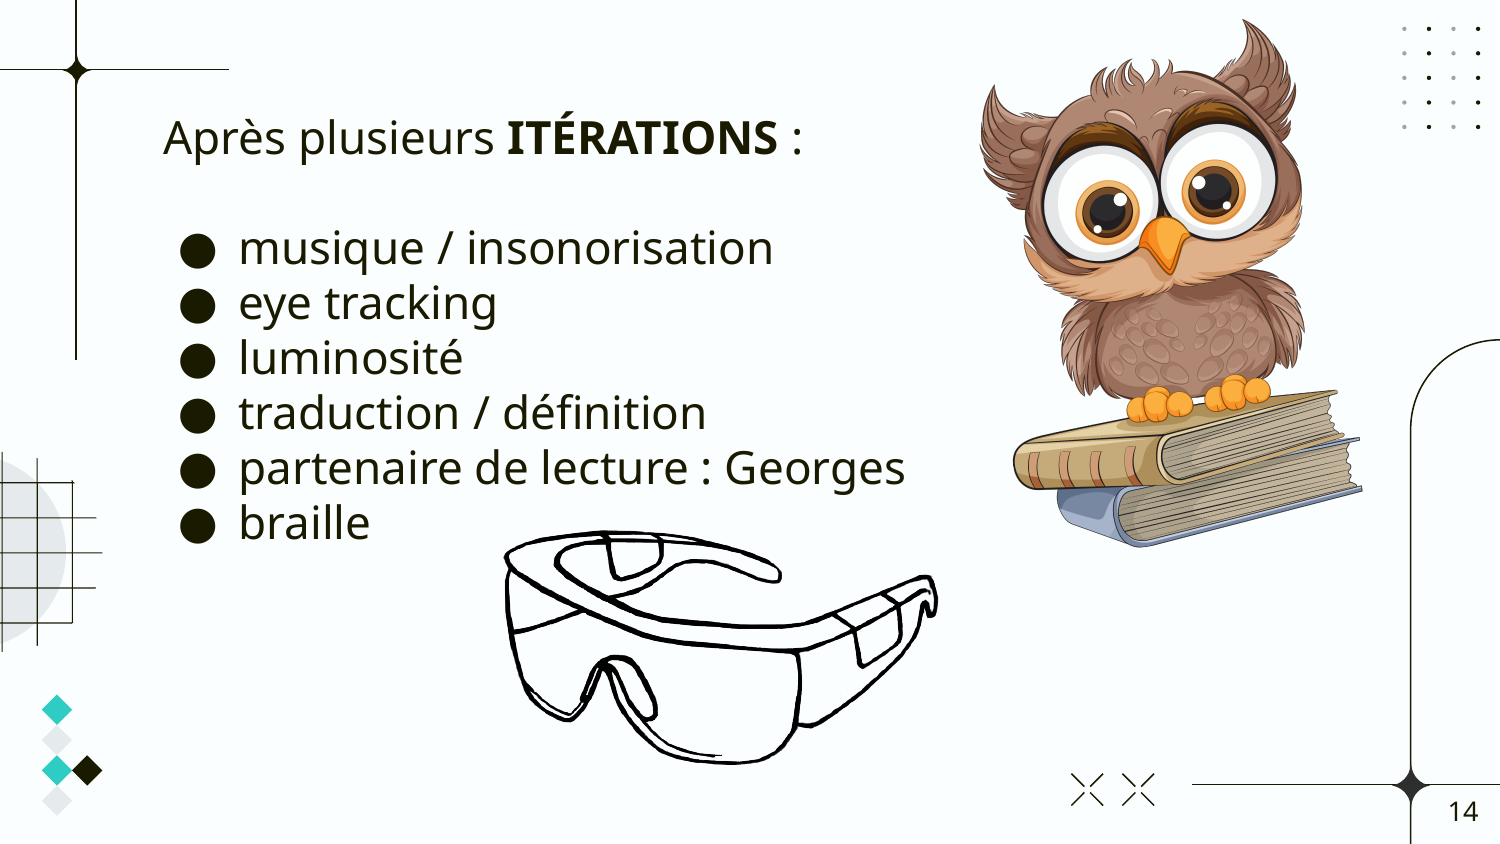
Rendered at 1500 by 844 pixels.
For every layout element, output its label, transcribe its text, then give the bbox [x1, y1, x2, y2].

subtitle Après plusieurs ITÉRATIONS : musique / insonorisation eye tracking luminosité traduction / définition partenaire de lecture : Georges braille [148, 93, 1342, 761]
slide_number 14 [1403, 779, 1494, 844]
picture [487, 524, 947, 780]
picture [958, 11, 1373, 563]
